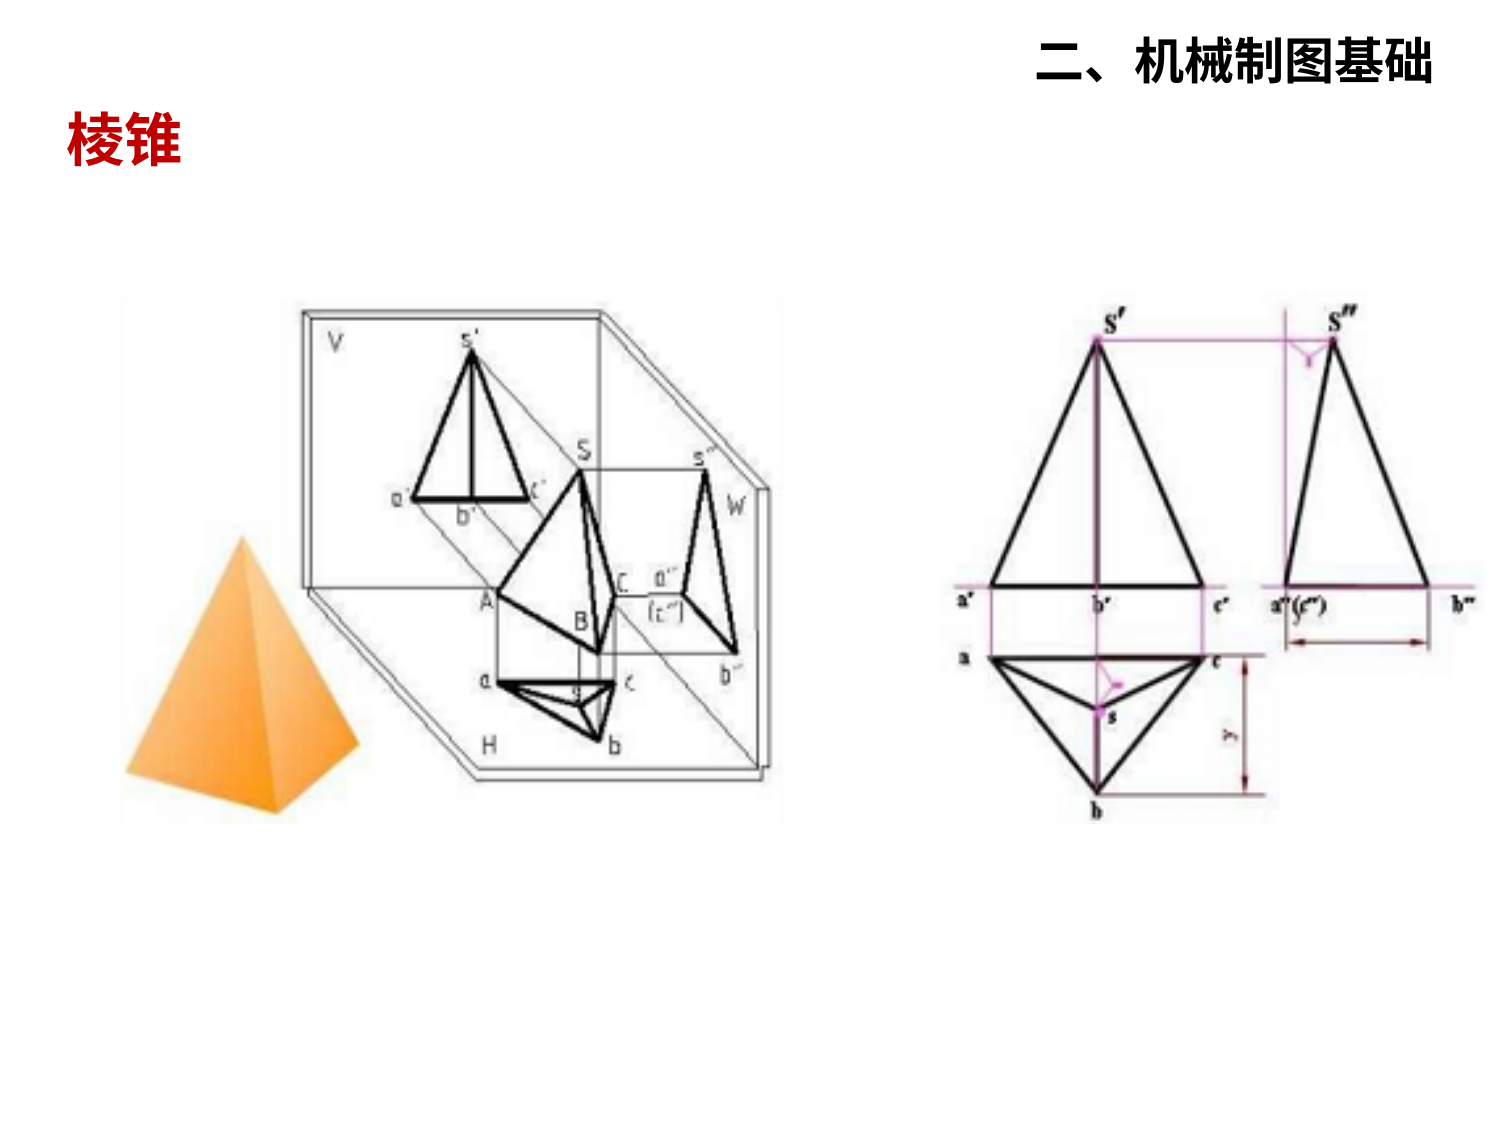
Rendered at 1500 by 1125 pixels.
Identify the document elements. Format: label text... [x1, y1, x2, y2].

text_box 二、机械制图基础 [968, 0, 1500, 120]
picture [101, 290, 1499, 824]
text_box 棱锥 [51, 95, 199, 181]
